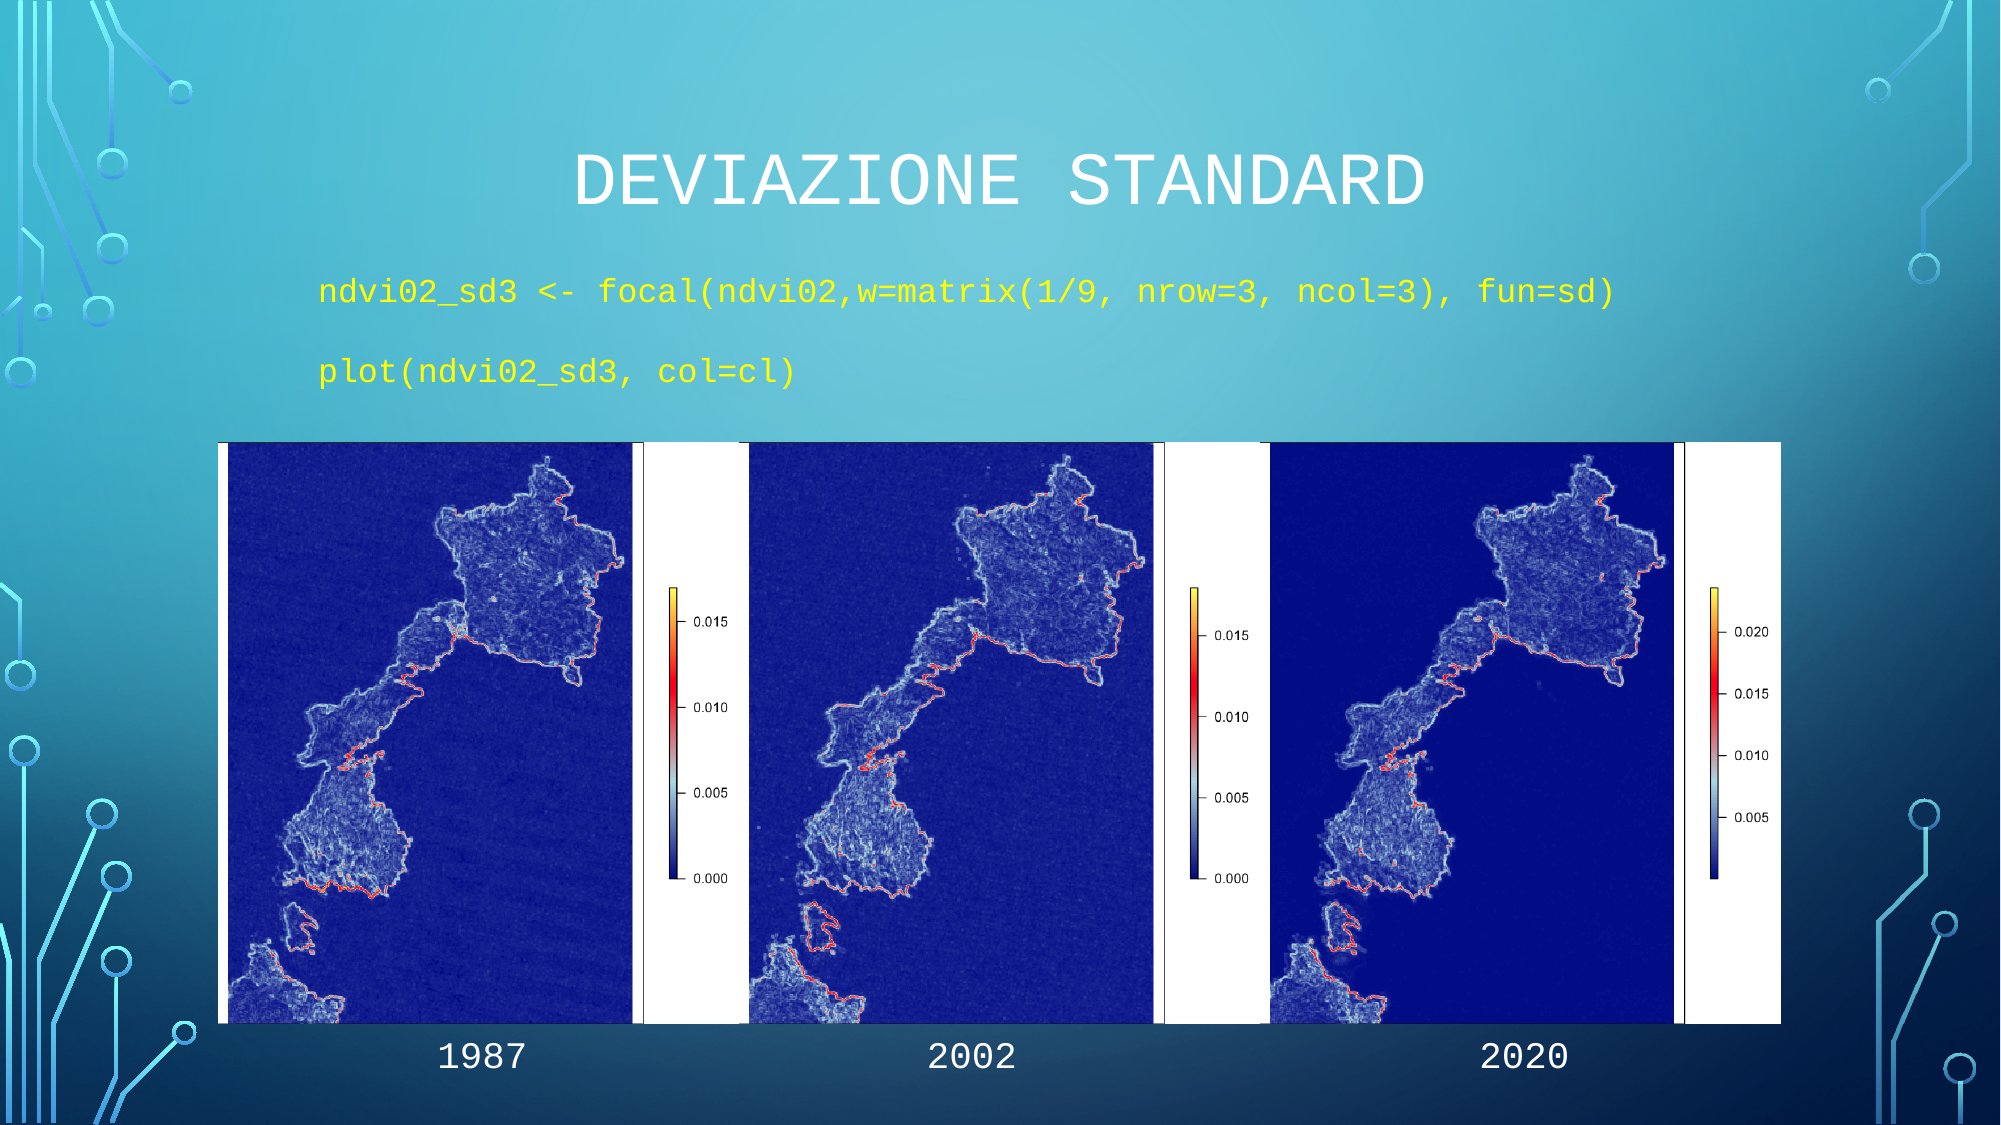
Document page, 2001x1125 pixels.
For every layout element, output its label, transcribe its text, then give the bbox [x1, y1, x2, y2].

text_box 1987 [422, 1024, 543, 1084]
picture [739, 442, 1782, 1024]
title Deviazione standard [187, 58, 1813, 302]
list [218, 442, 739, 1024]
text_box 2020 [1464, 1024, 1585, 1084]
text_box ndvi02_sd3 <- focal(ndvi02,w=matrix(1/9, nrow=3, ncol=3), fun=sd) plot(ndvi02_sd3, col=cl) [303, 261, 1634, 397]
text_box 2002 [912, 1024, 1032, 1084]
